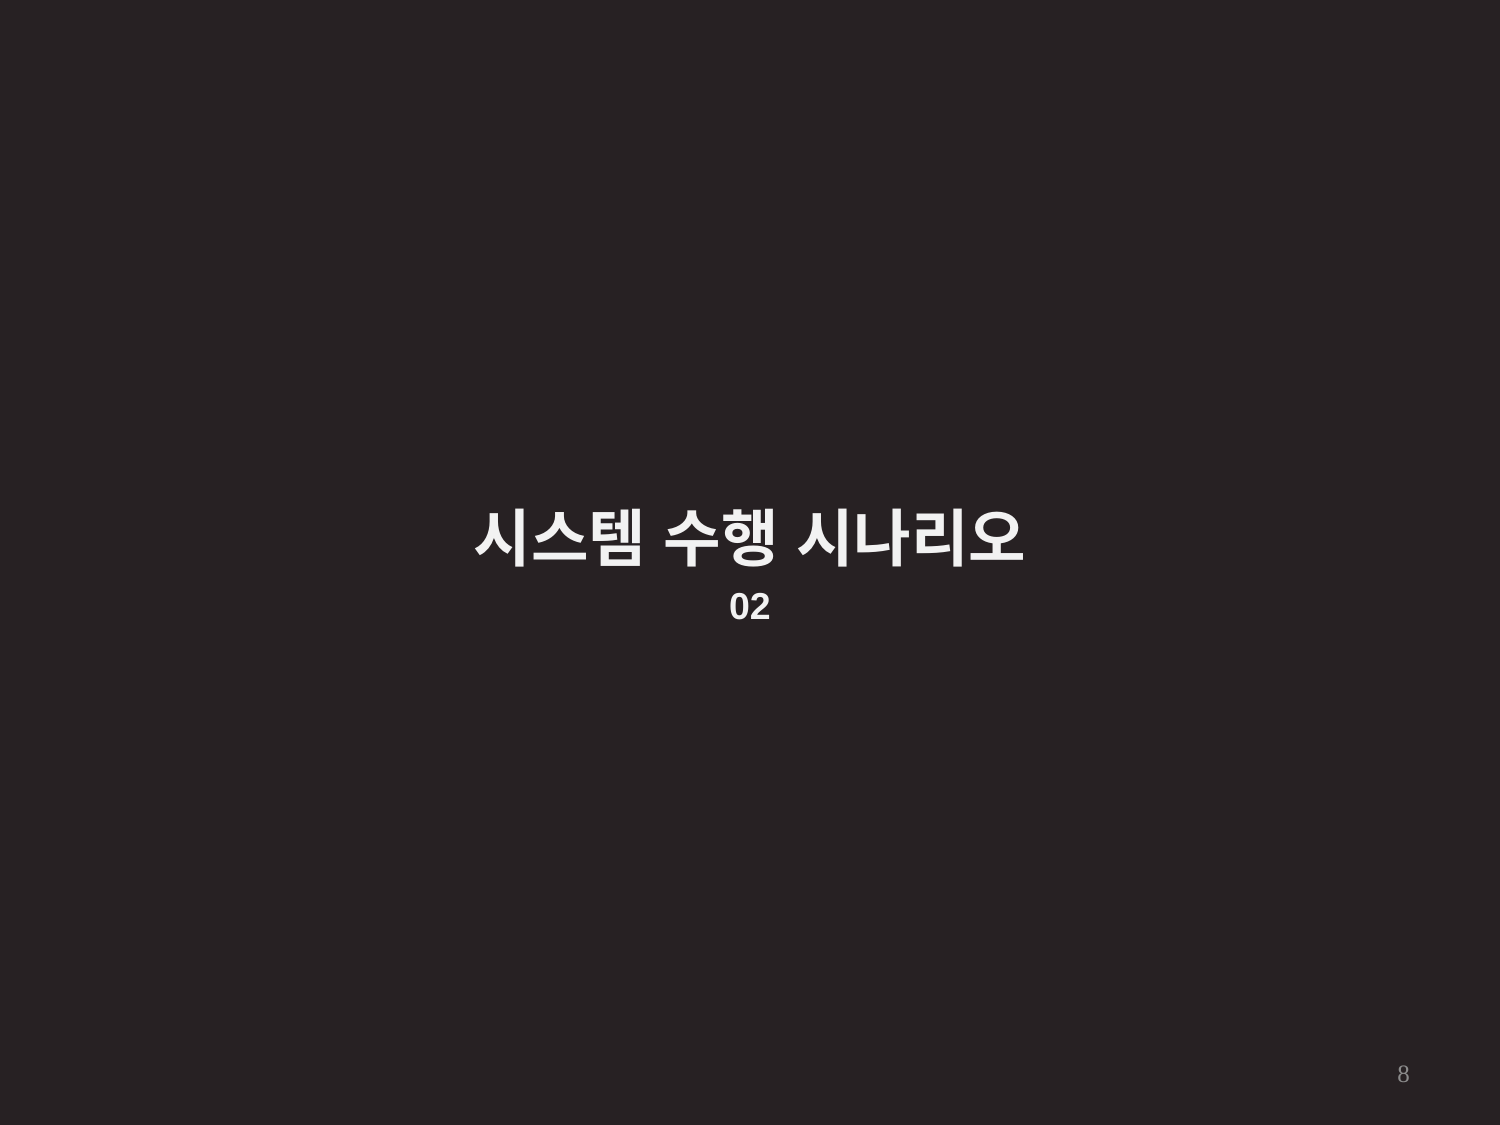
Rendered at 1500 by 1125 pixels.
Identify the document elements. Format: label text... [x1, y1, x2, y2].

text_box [288, 491, 1211, 636]
slide_number 8 [1074, 1042, 1425, 1103]
